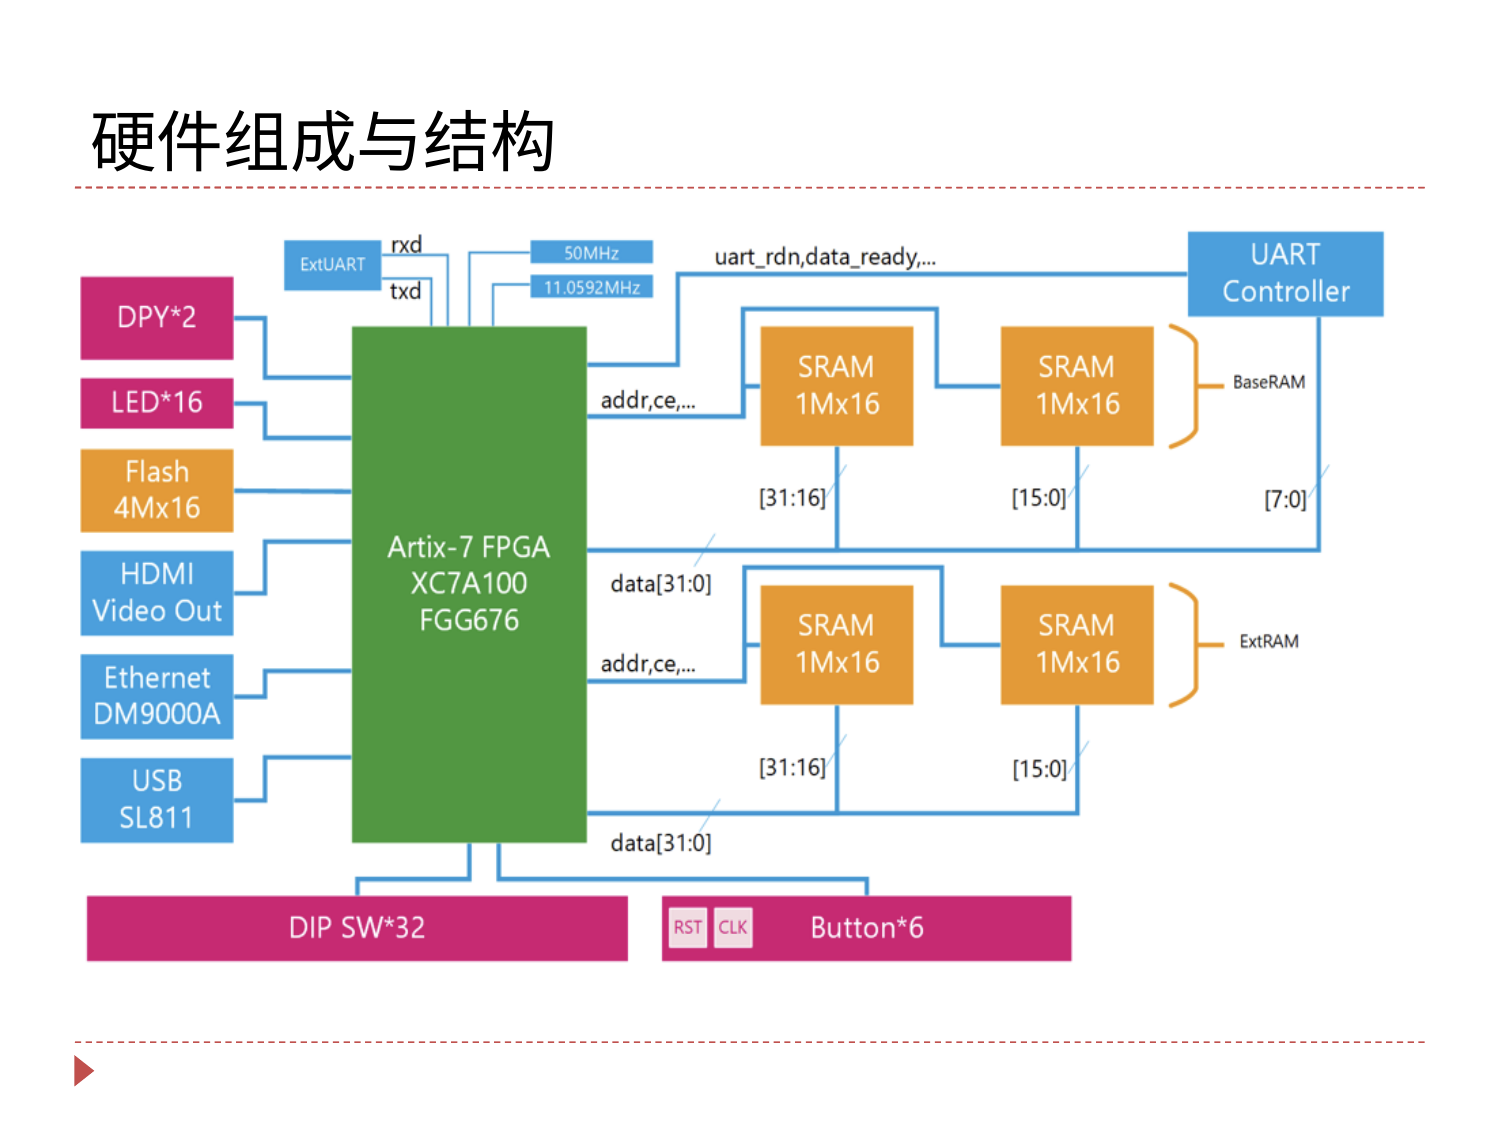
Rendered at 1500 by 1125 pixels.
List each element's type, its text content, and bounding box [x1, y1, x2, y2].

title 硬件组成与结构 [75, 24, 1425, 188]
picture [74, 219, 1389, 965]
